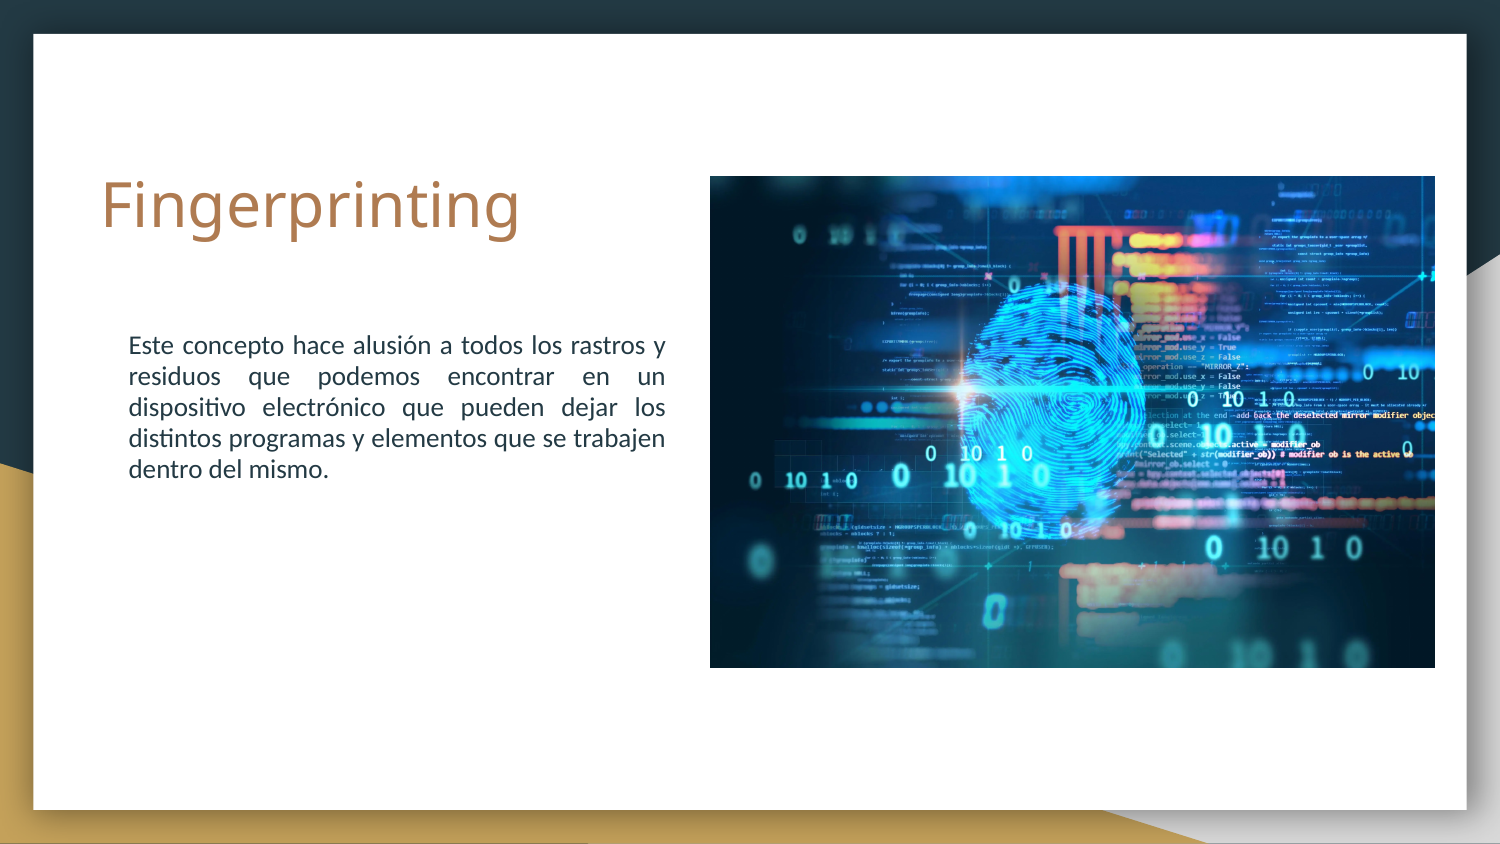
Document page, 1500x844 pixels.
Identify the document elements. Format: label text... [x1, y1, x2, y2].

title Fingerprinting [85, 145, 724, 303]
picture [710, 175, 1435, 668]
list Este concepto hace alusión a todos los rastros y residuos que podemos encontrar en un dispositivo electrónico que pueden dejar los distintos programas y elementos que se trabajen dentro del mismo. [113, 314, 681, 698]
